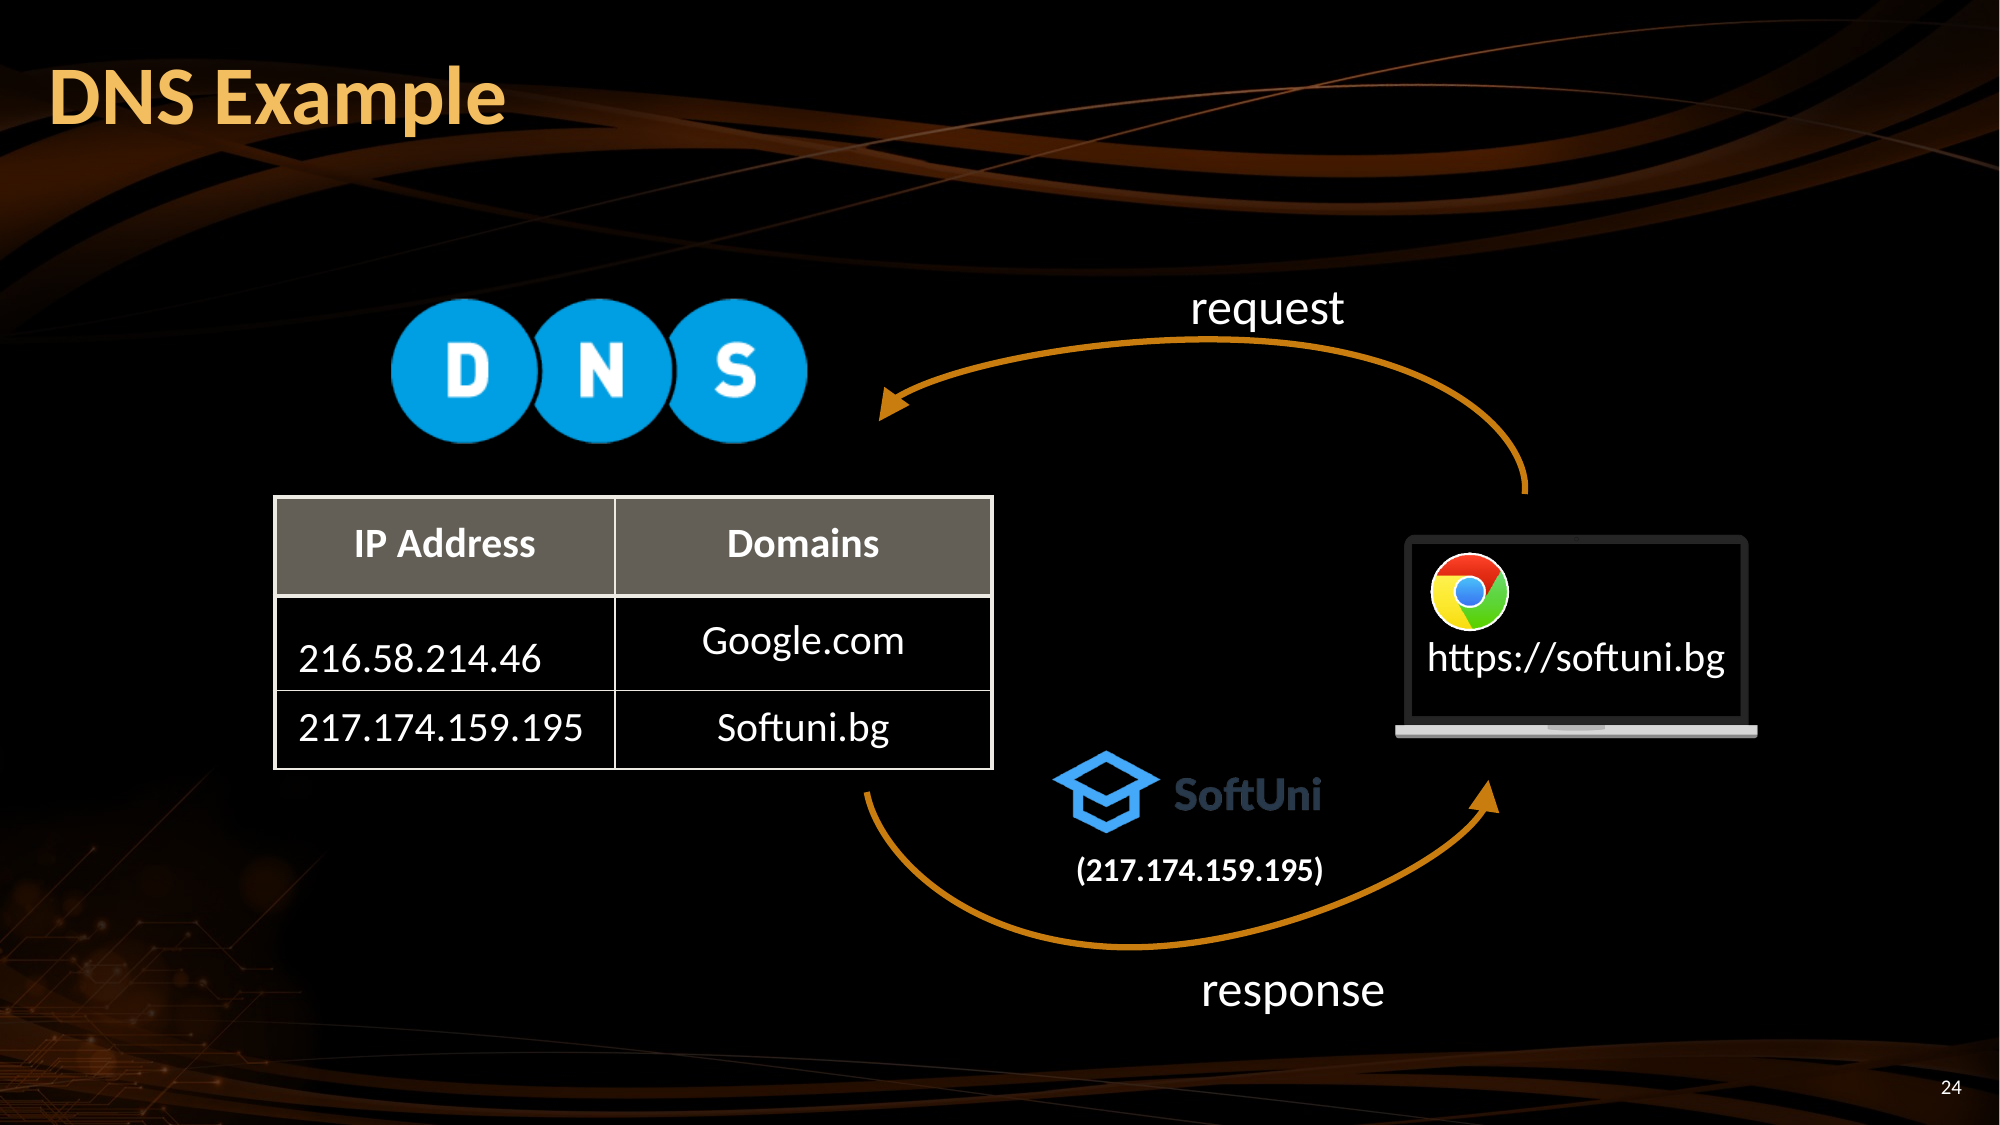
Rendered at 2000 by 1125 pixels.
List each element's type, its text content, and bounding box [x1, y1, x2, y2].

table_cell Softuni.bg [616, 691, 990, 768]
text_box [865, 779, 1499, 949]
table_cell Google.com [616, 598, 990, 690]
table_cell 216.58.214.46 [277, 598, 614, 690]
slide_number 24 [1897, 1070, 1968, 1103]
text_box [878, 339, 1527, 495]
table_header Domains [616, 499, 990, 594]
table_header IP Address [277, 499, 614, 594]
text_box response [1185, 948, 1401, 1024]
text_box (217.174.159.195) [1060, 849, 1340, 897]
table_cell 217.174.159.195 [277, 691, 614, 768]
picture [0, 0, 2000, 1125]
text_box request [1175, 267, 1361, 343]
title DNS Example [30, 6, 1968, 189]
